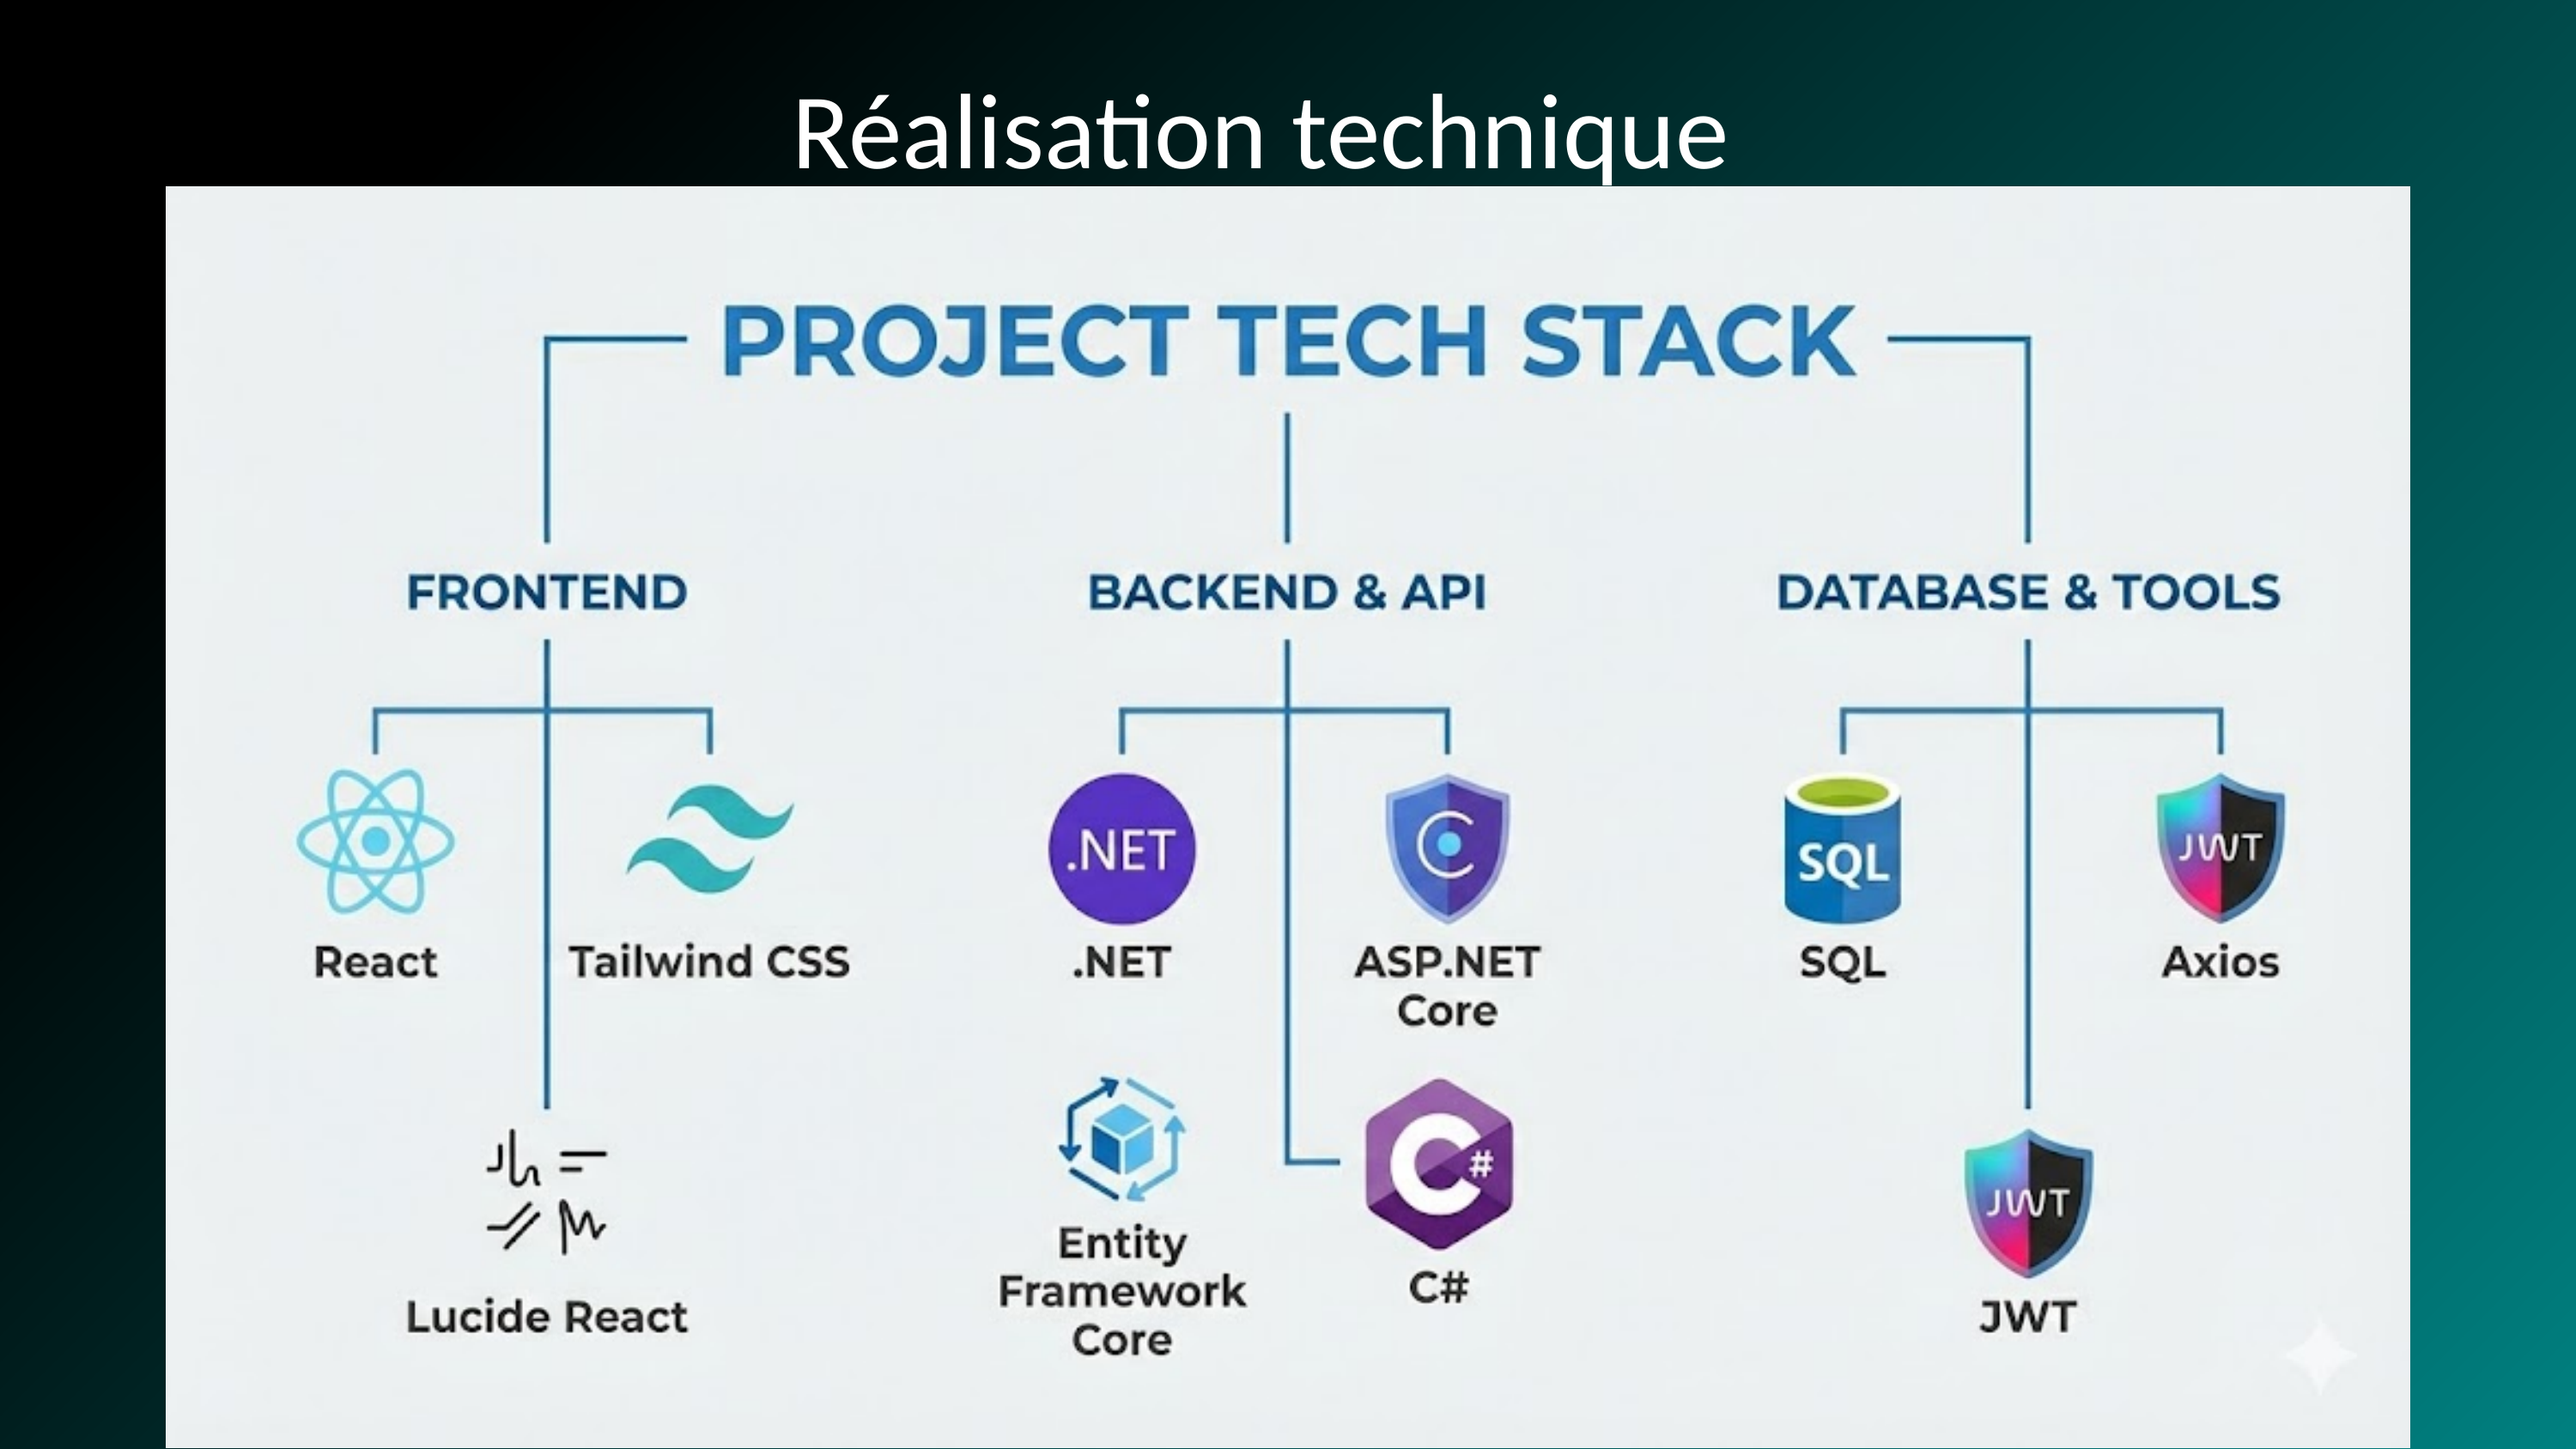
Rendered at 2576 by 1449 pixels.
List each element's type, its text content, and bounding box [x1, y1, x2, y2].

picture [166, 186, 2410, 1448]
title Réalisation technique [471, 0, 2050, 184]
